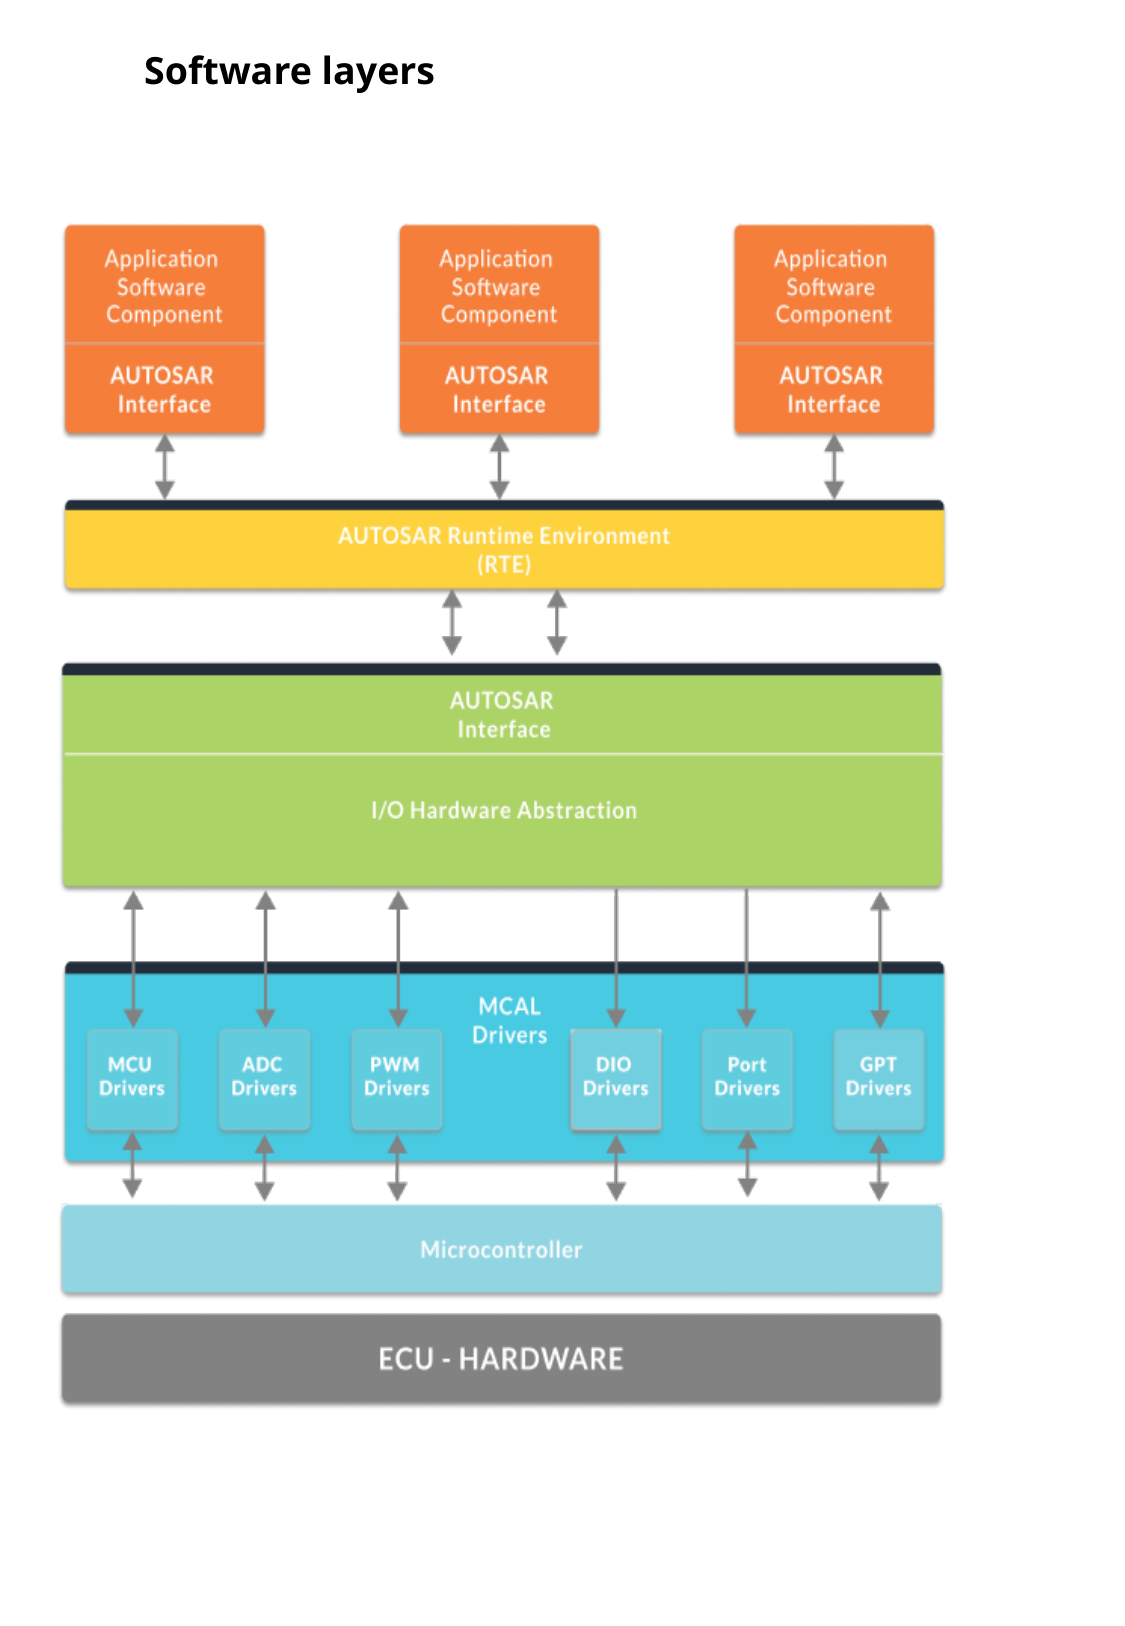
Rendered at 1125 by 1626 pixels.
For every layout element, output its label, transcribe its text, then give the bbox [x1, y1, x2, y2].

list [56, 221, 951, 1413]
title Software layers [144, 47, 982, 93]
